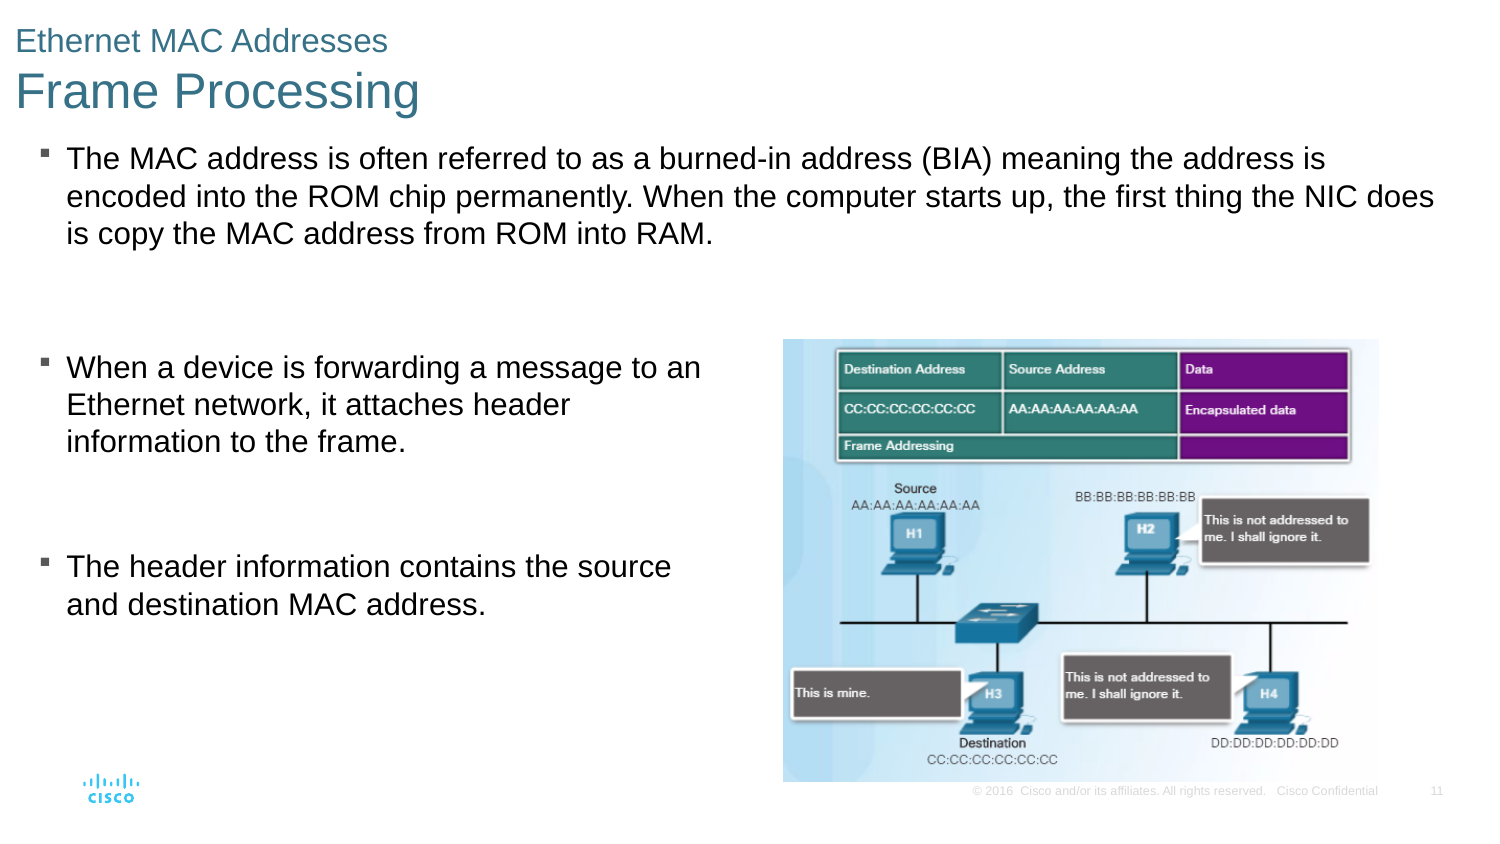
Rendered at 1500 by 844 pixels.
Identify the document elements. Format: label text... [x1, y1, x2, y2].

title Ethernet MAC Addresses Frame Processing [0, 6, 1500, 131]
picture [782, 339, 1380, 782]
list The MAC address is often referred to as a burned-in address (BIA) meaning the address is encoded into the ROM chip permanently. When the computer starts up, the first thing the NIC does is copy the MAC address from ROM into RAM. [23, 131, 1476, 813]
text_box When a device is forwarding a message to an Ethernet network, it attaches header information to the frame. The header information contains the source and destination MAC address. [23, 339, 760, 735]
